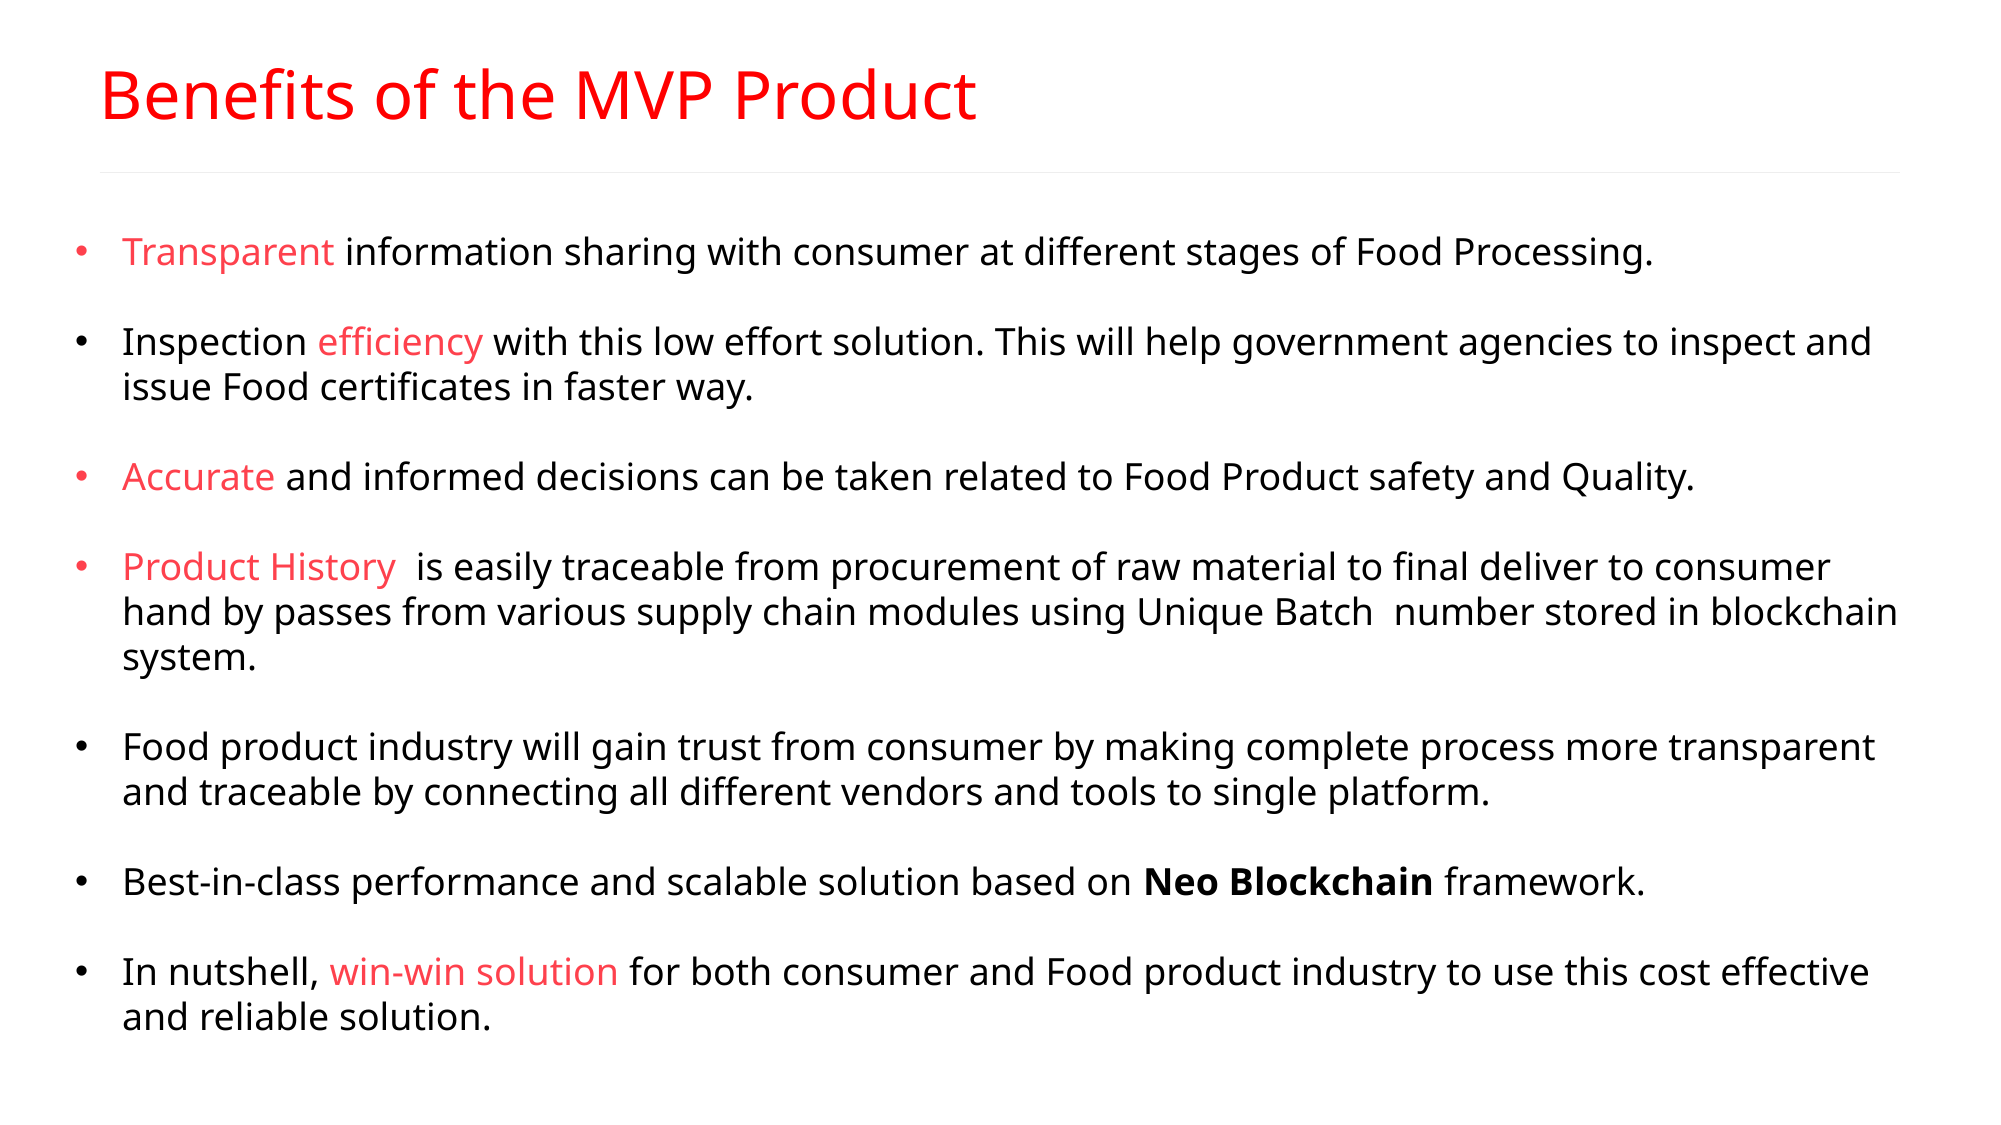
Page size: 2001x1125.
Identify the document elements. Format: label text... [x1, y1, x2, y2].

title Benefits of the MVP Product [99, 45, 1900, 161]
text_box Transparent information sharing with consumer at different stages of Food Processing. Inspection efficiency with this low effort solution. This will help government agencies to inspect and issue Food certificates in faster way. Accurate and informed decisions can be taken related to Food Product safety and Quality. Product History is easily traceable from procurement of raw material to final deliver to consumer hand by passes from various supply chain modules using Unique Batch number stored in blockchain system. Food product industry will gain trust from consumer by making complete process more transparent and traceable by connecting all different vendors and tools to single platform. Best-in-class performance and scalable solution based on Neo Blockchain framework. In nutshell, win-win solution for both consumer and Food product industry to use this cost effective and reliable solution. [60, 220, 1945, 1046]
